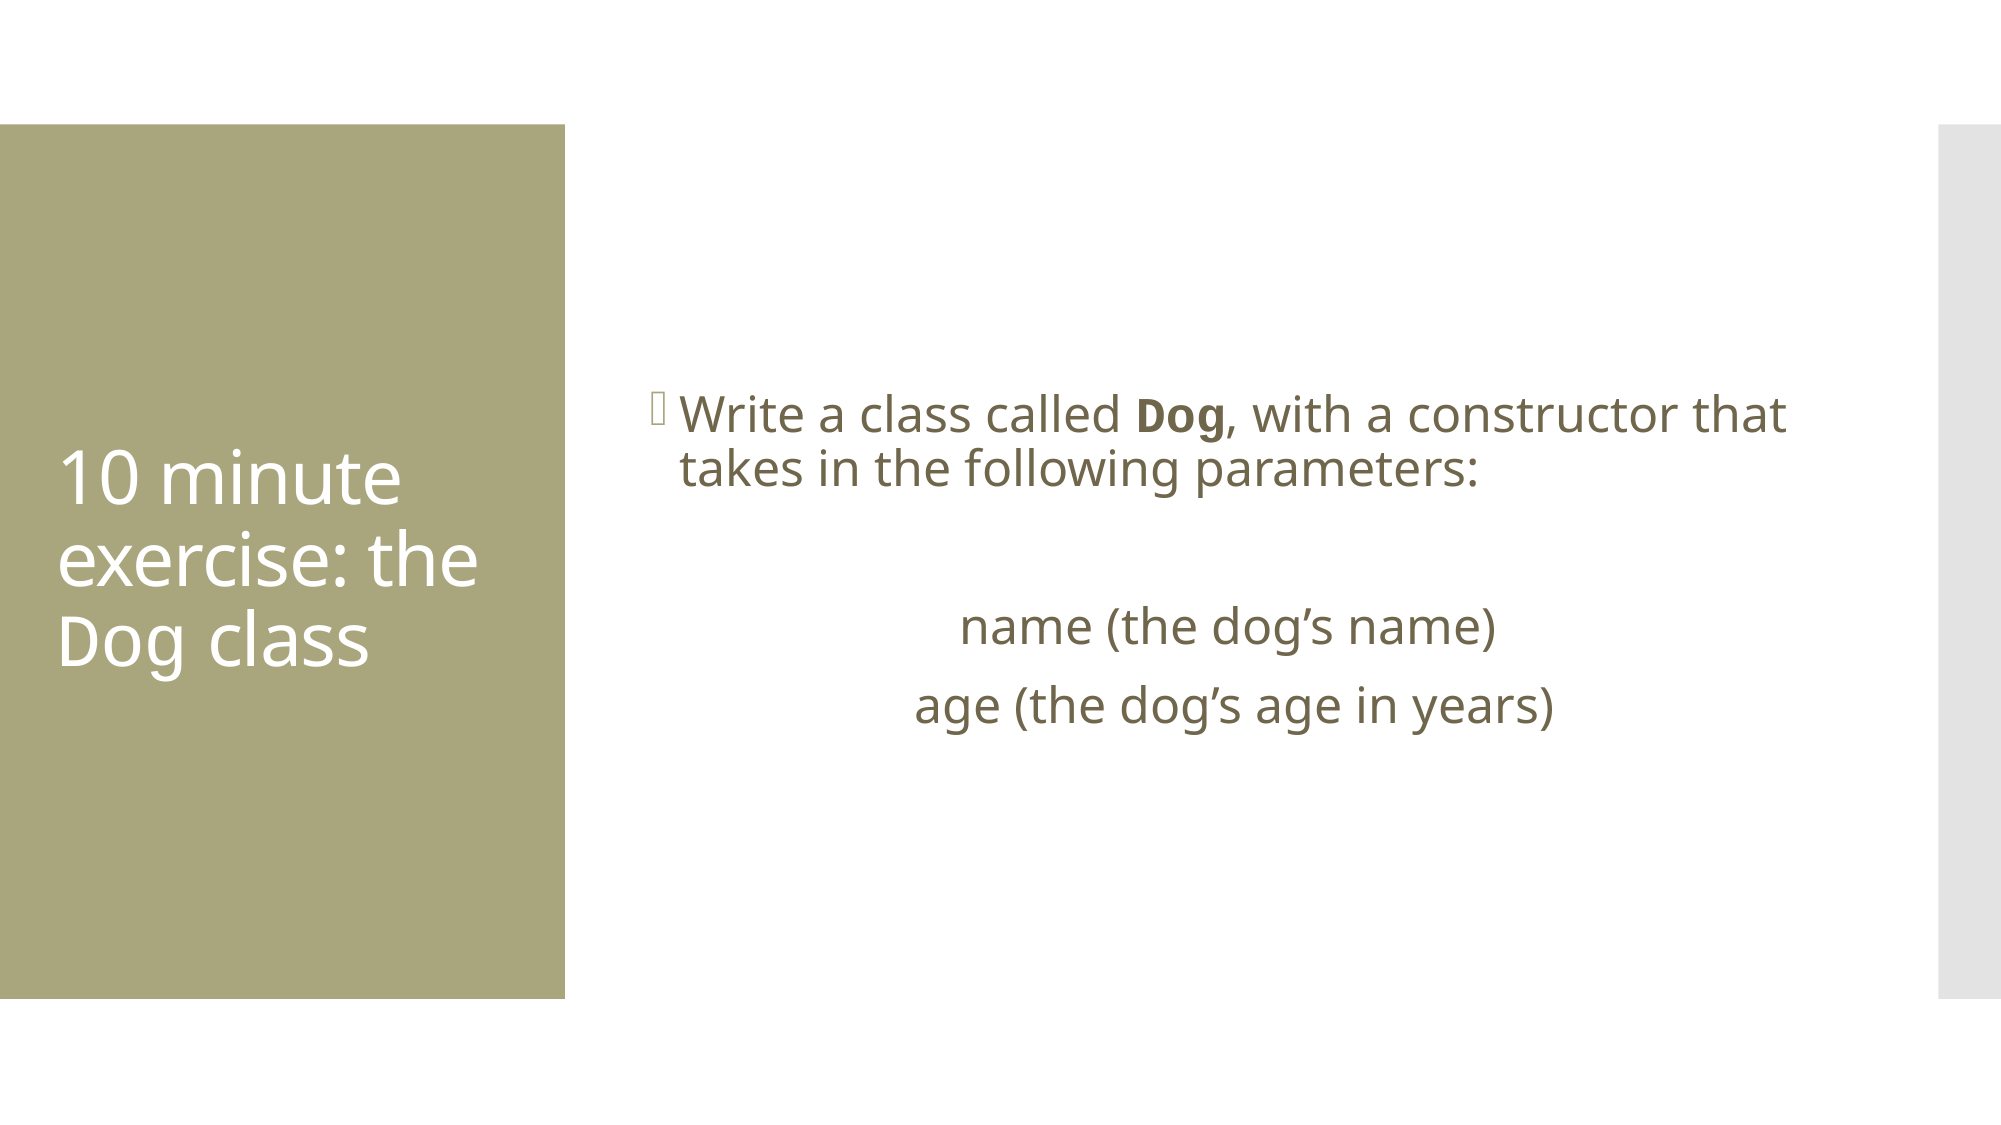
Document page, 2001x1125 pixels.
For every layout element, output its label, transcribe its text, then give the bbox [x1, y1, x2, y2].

title 10 minute exercise: the Dog class [41, 184, 525, 940]
list Write a class called Dog, with a constructor that takes in the following parameters: name (the dog’s name) age (the dog’s age in years) [634, 141, 1835, 982]
